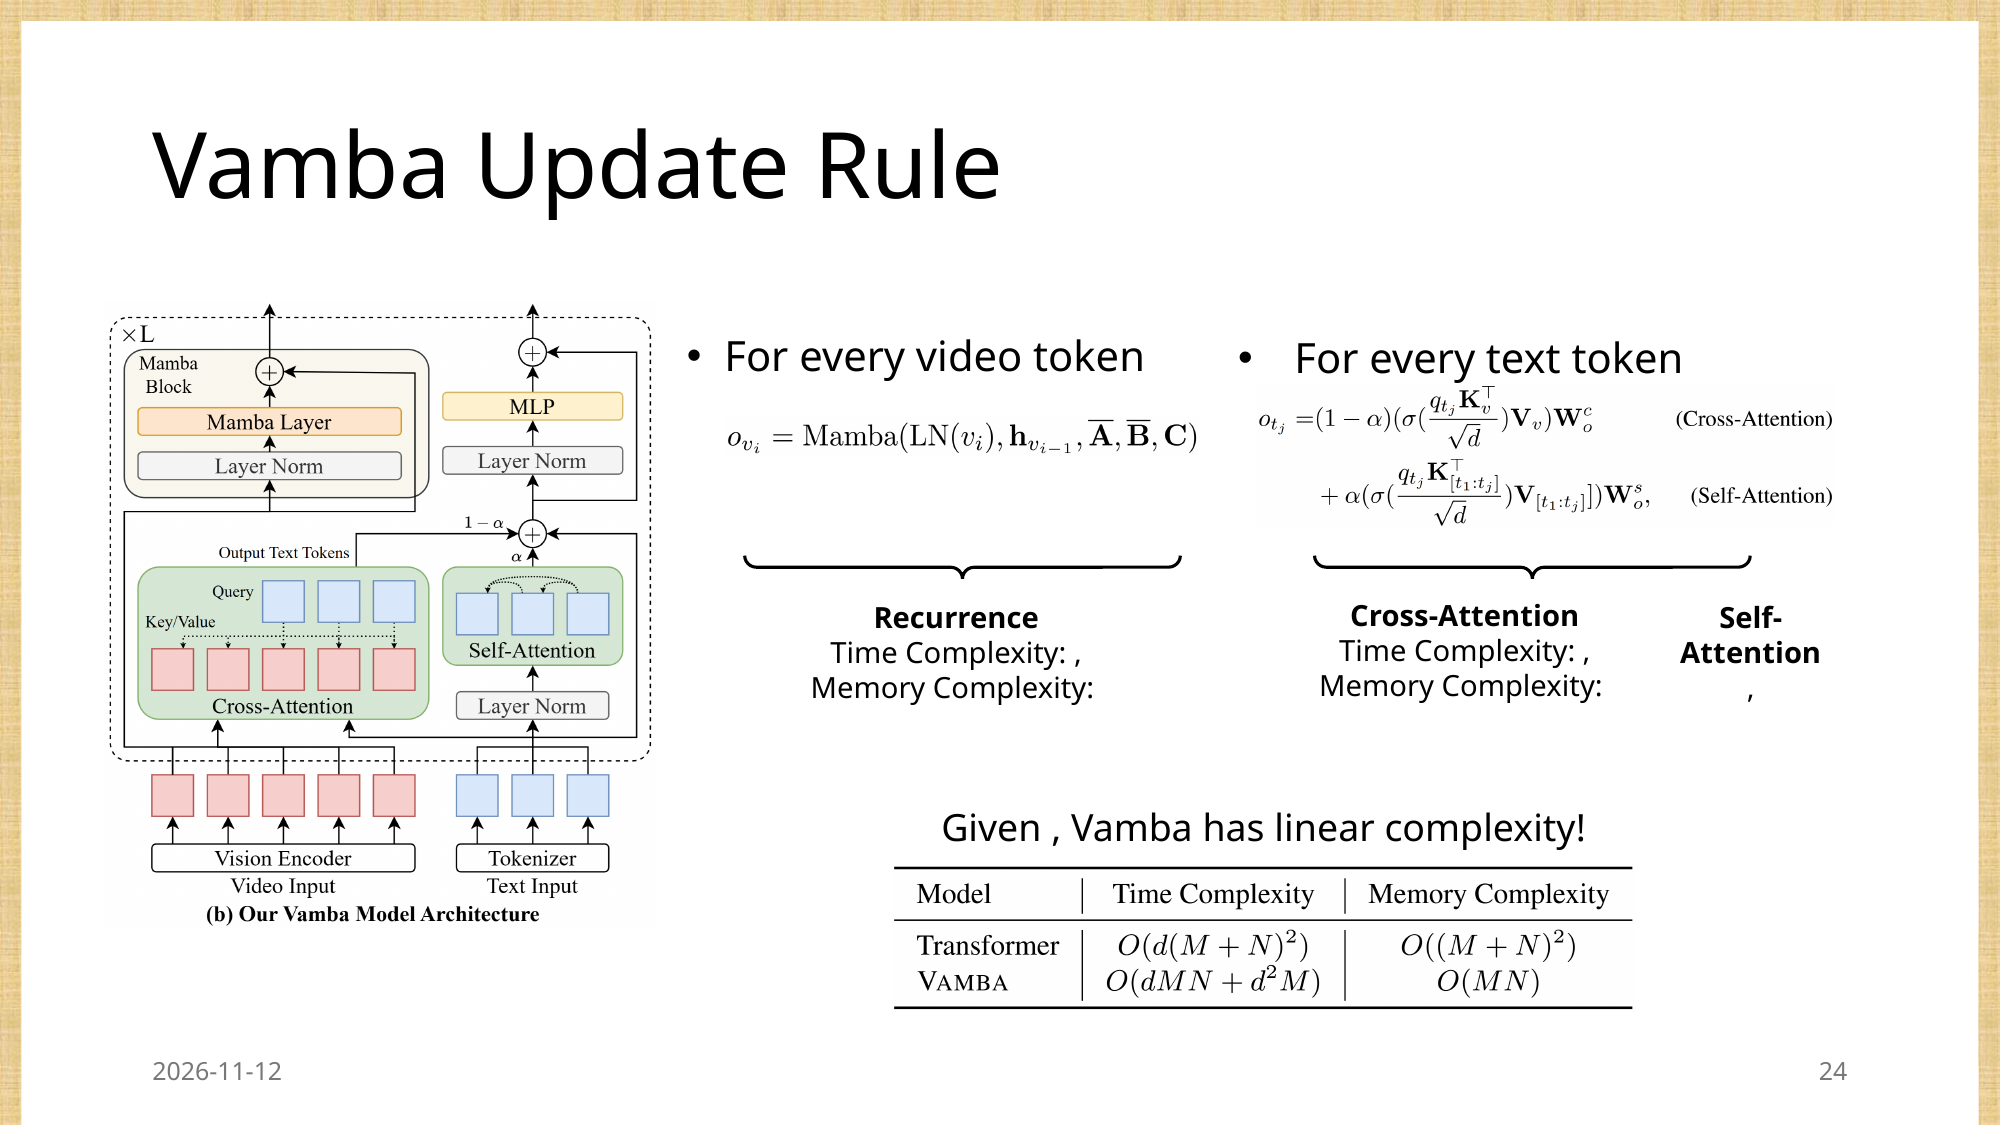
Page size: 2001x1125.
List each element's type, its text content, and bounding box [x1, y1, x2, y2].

title Vamba Update Rule [137, 59, 1863, 278]
picture [102, 300, 656, 930]
picture [1256, 385, 1834, 528]
picture [892, 864, 1636, 1012]
picture [0, 0, 2000, 1125]
slide_number 24 [1412, 1042, 1863, 1103]
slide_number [137, 1042, 588, 1103]
text_box [1313, 555, 1752, 579]
text_box [743, 555, 1182, 579]
picture [726, 417, 1199, 457]
